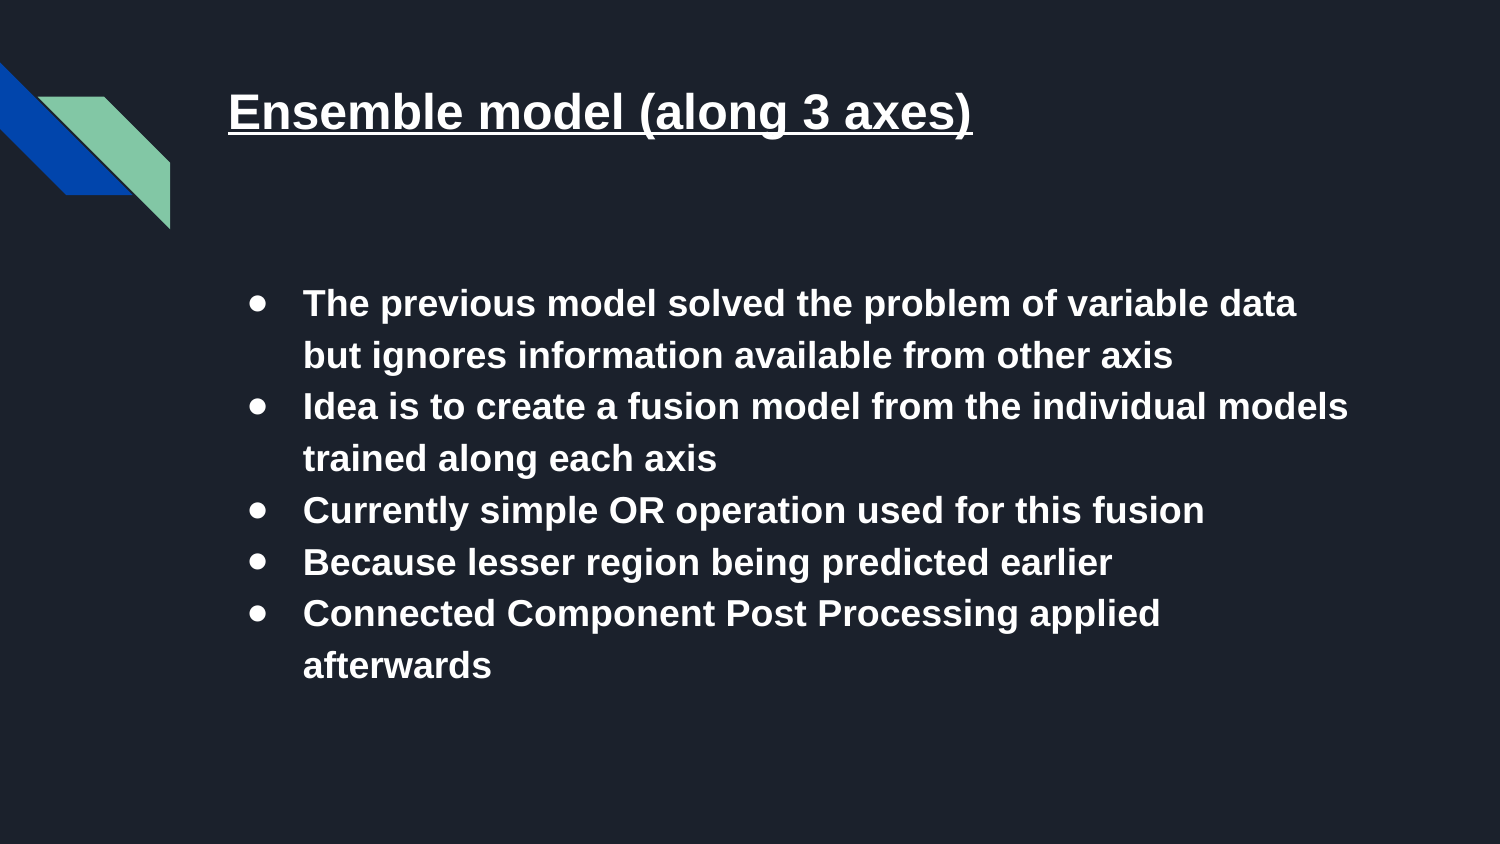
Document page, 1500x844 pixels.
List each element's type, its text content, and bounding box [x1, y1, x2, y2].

list The previous model solved the problem of variable data but ignores information available from other axis Idea is to create a fusion model from the individual models trained along each axis Currently simple OR operation used for this fusion Because lesser region being predicted earlier Connected Component Post Processing applied afterwards [212, 257, 1368, 735]
title Ensemble model (along 3 axes) [212, 64, 1368, 181]
